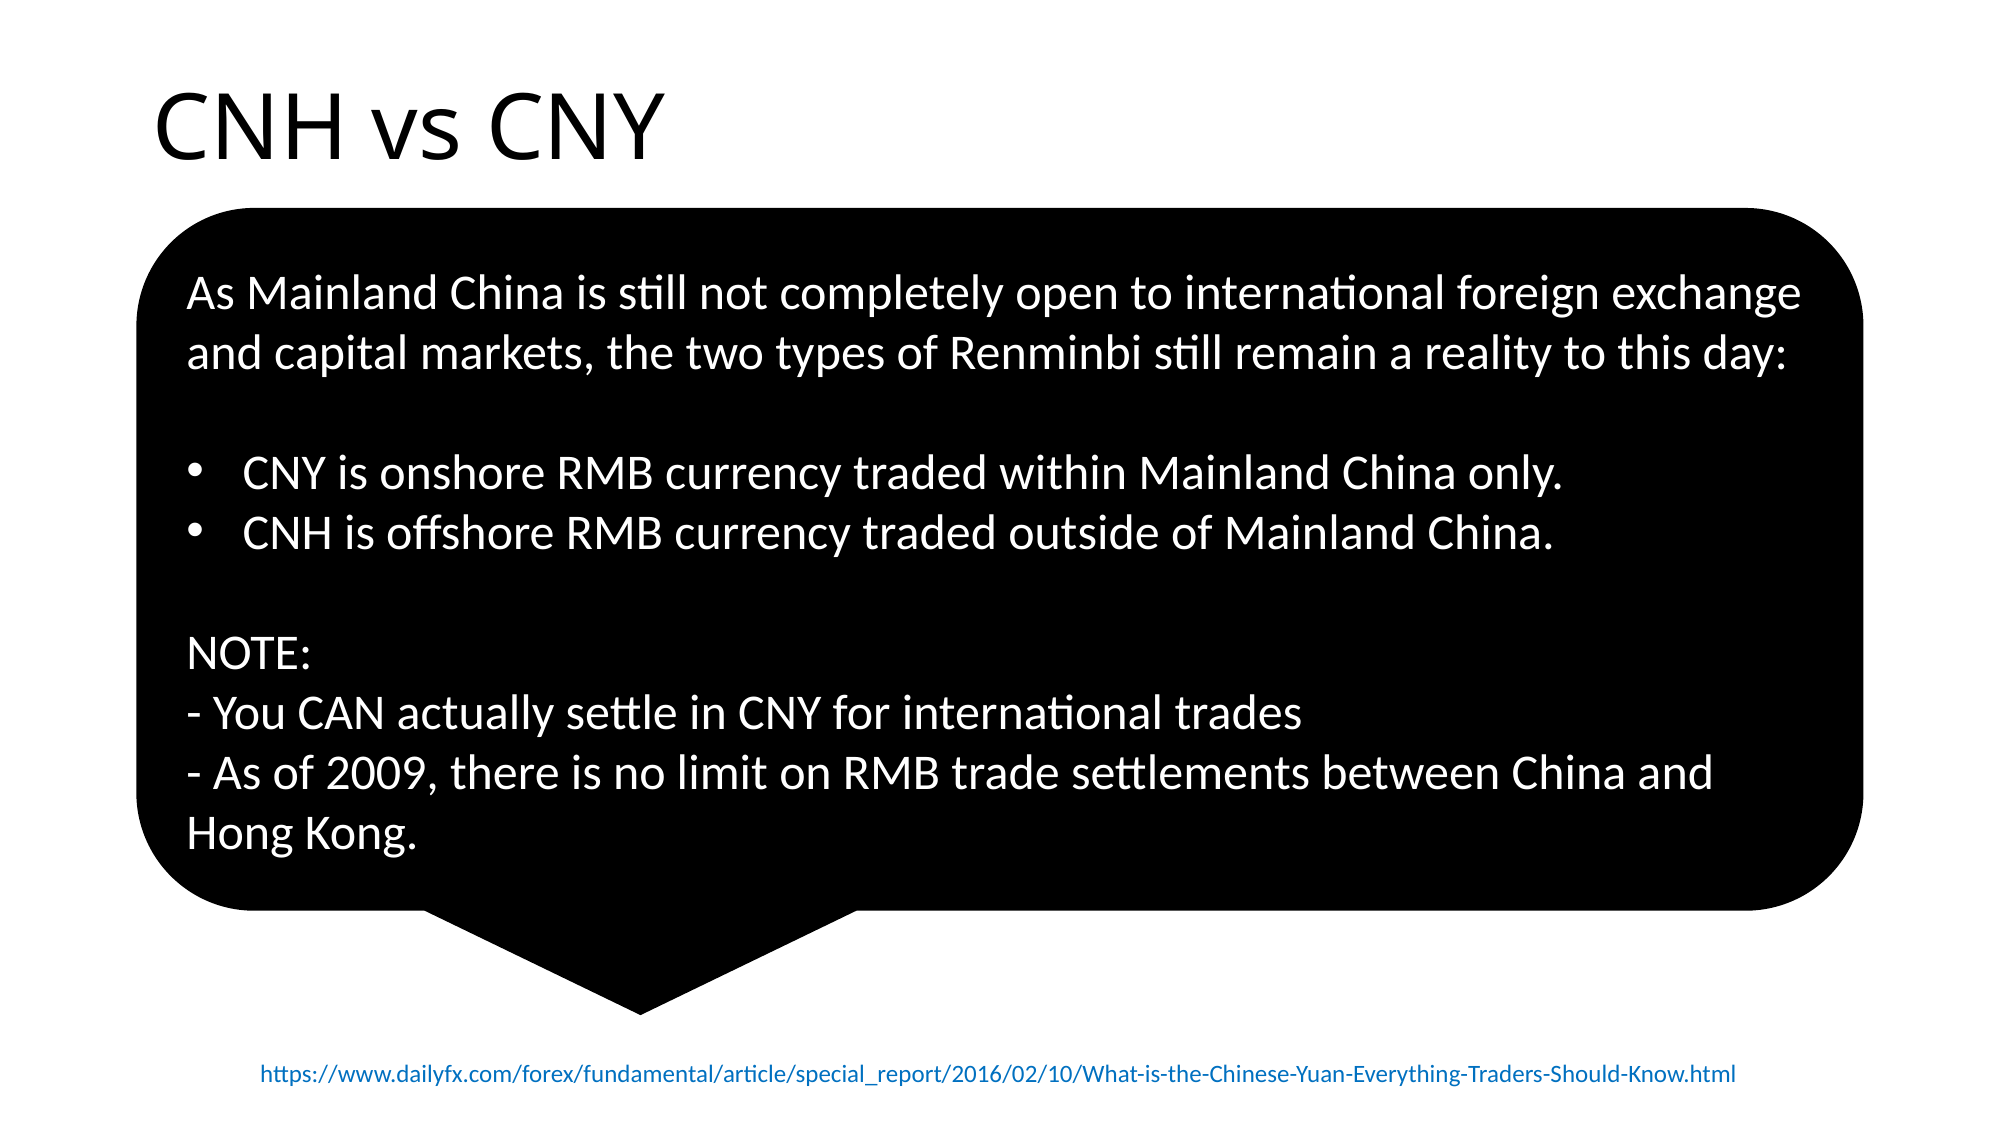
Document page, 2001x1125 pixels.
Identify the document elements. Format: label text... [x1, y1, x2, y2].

text_box As Mainland China is still not completely open to international foreign exchange and capital markets, the two types of Renminbi still remain a reality to this day: CNY is onshore RMB currency traded within Mainland China only. CNH is offshore RMB currency traded outside of Mainland China. NOTE: - You CAN actually settle in CNY for international trades - As of 2009, there is no limit on RMB trade settlements between China and Hong Kong. [136, 207, 1864, 1016]
footer https://www.dailyfx.com/forex/fundamental/article/special_report/2016/02/10/What-is-the-Chinese-Yuan-Everything-Traders-Should-Know.html [137, 1042, 1863, 1103]
title CNH vs CNY [137, 59, 1863, 201]
